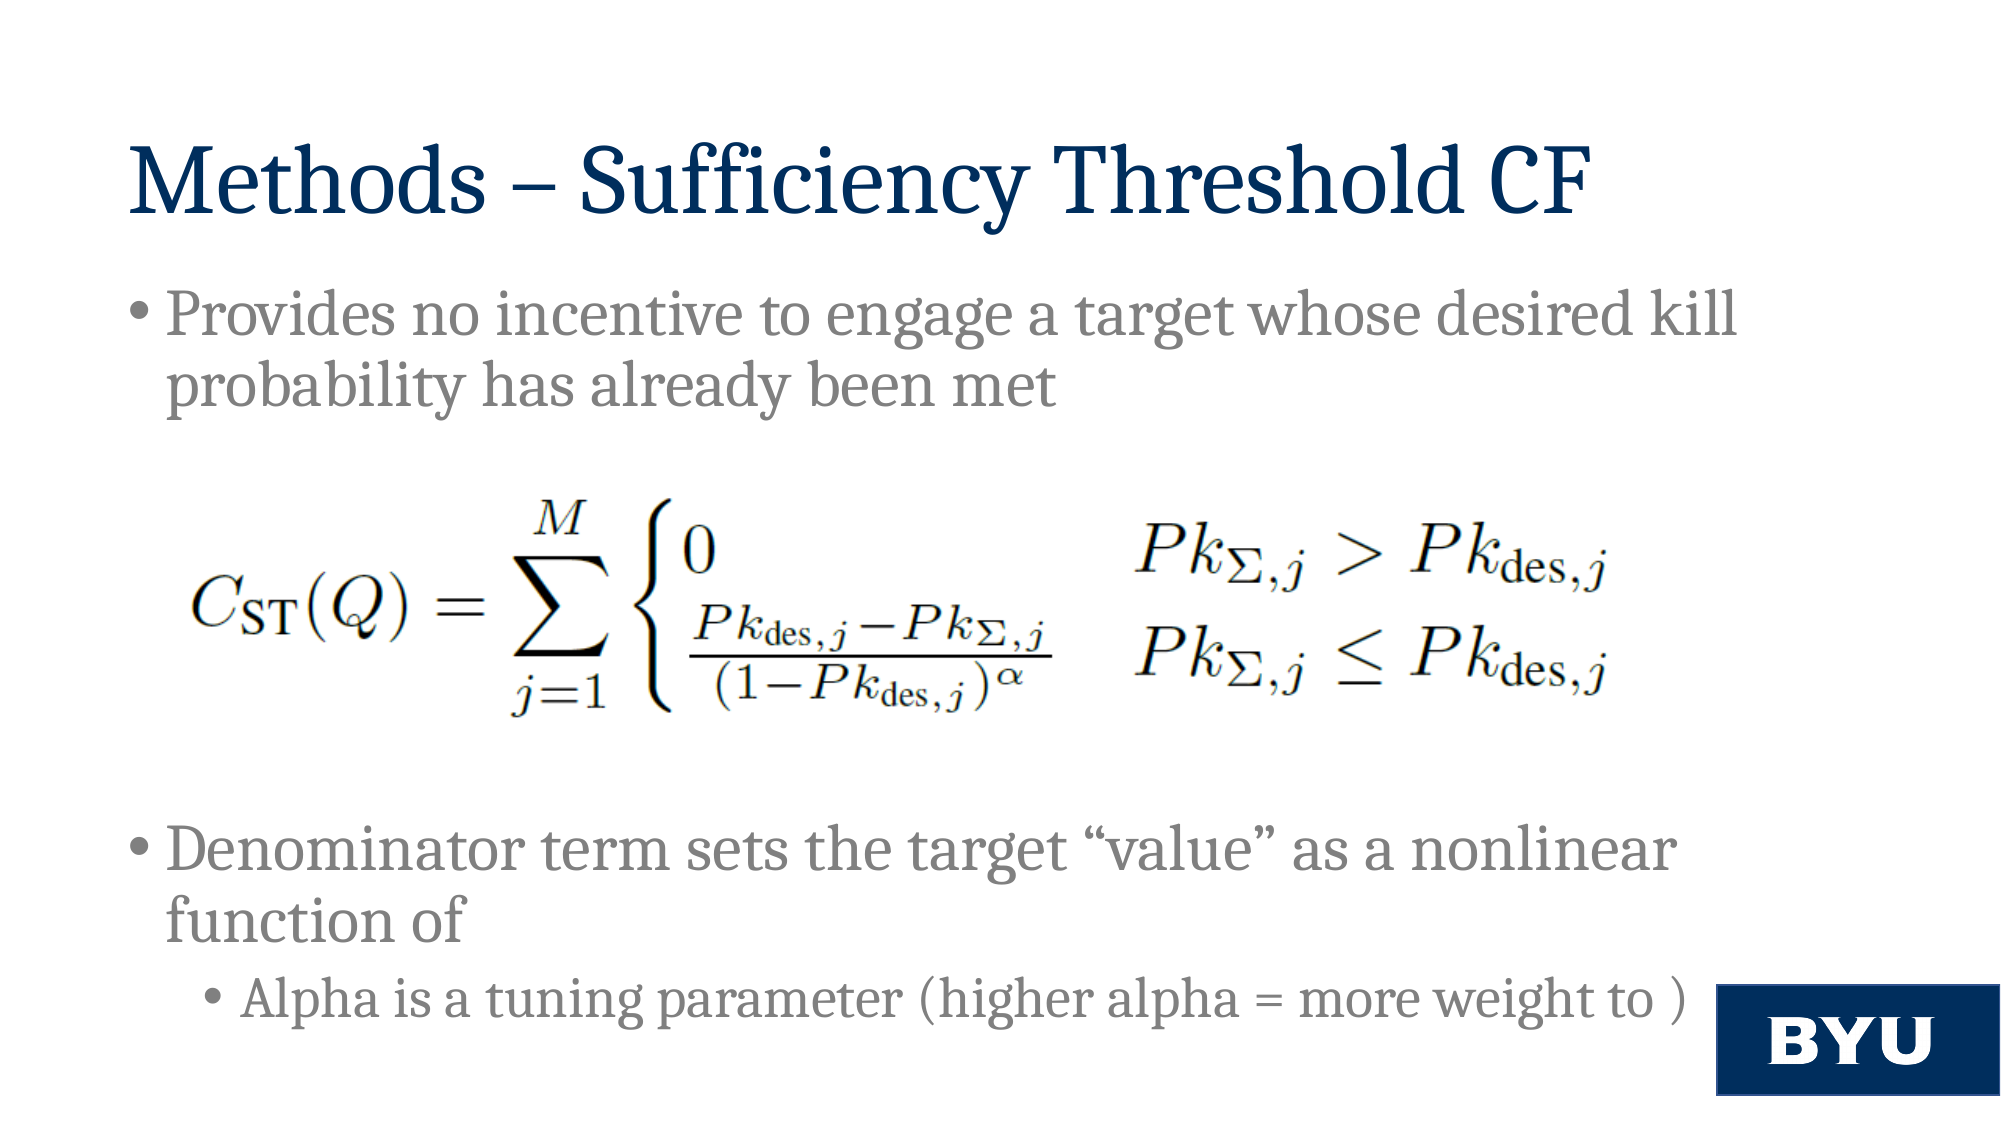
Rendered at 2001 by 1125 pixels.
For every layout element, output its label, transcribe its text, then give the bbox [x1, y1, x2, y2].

picture [1767, 1017, 1935, 1065]
title Methods – Sufficiency Threshold CF [112, 112, 1889, 263]
picture [161, 436, 1681, 731]
